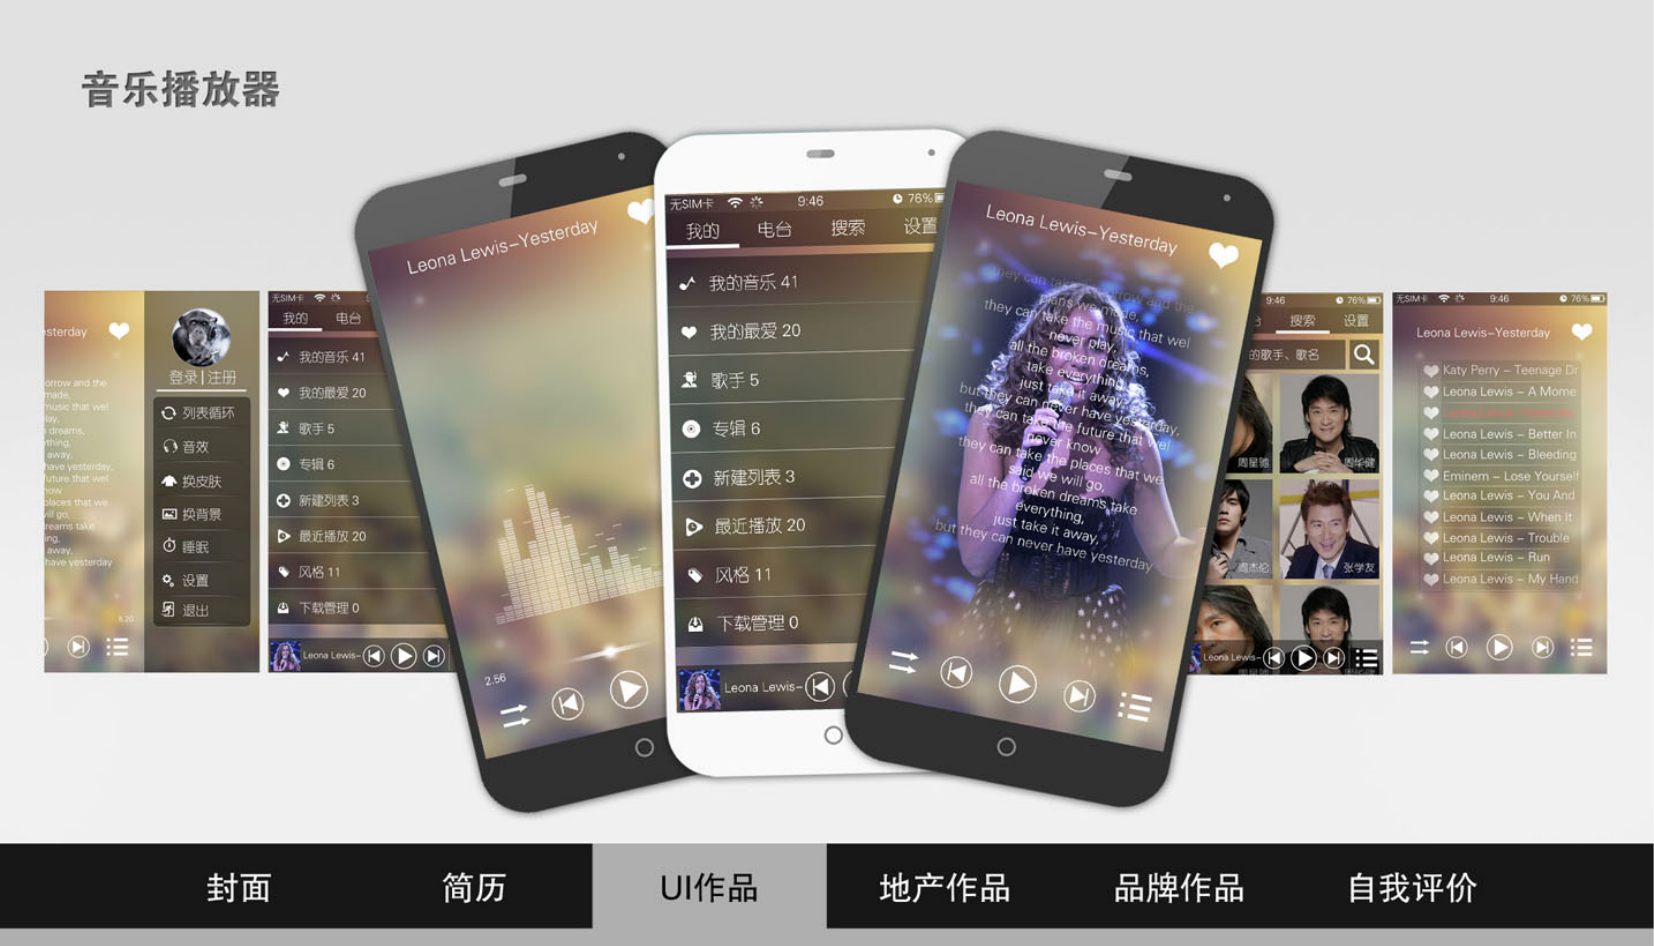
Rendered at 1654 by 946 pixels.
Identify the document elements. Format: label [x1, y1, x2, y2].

list [0, 0, 1654, 946]
